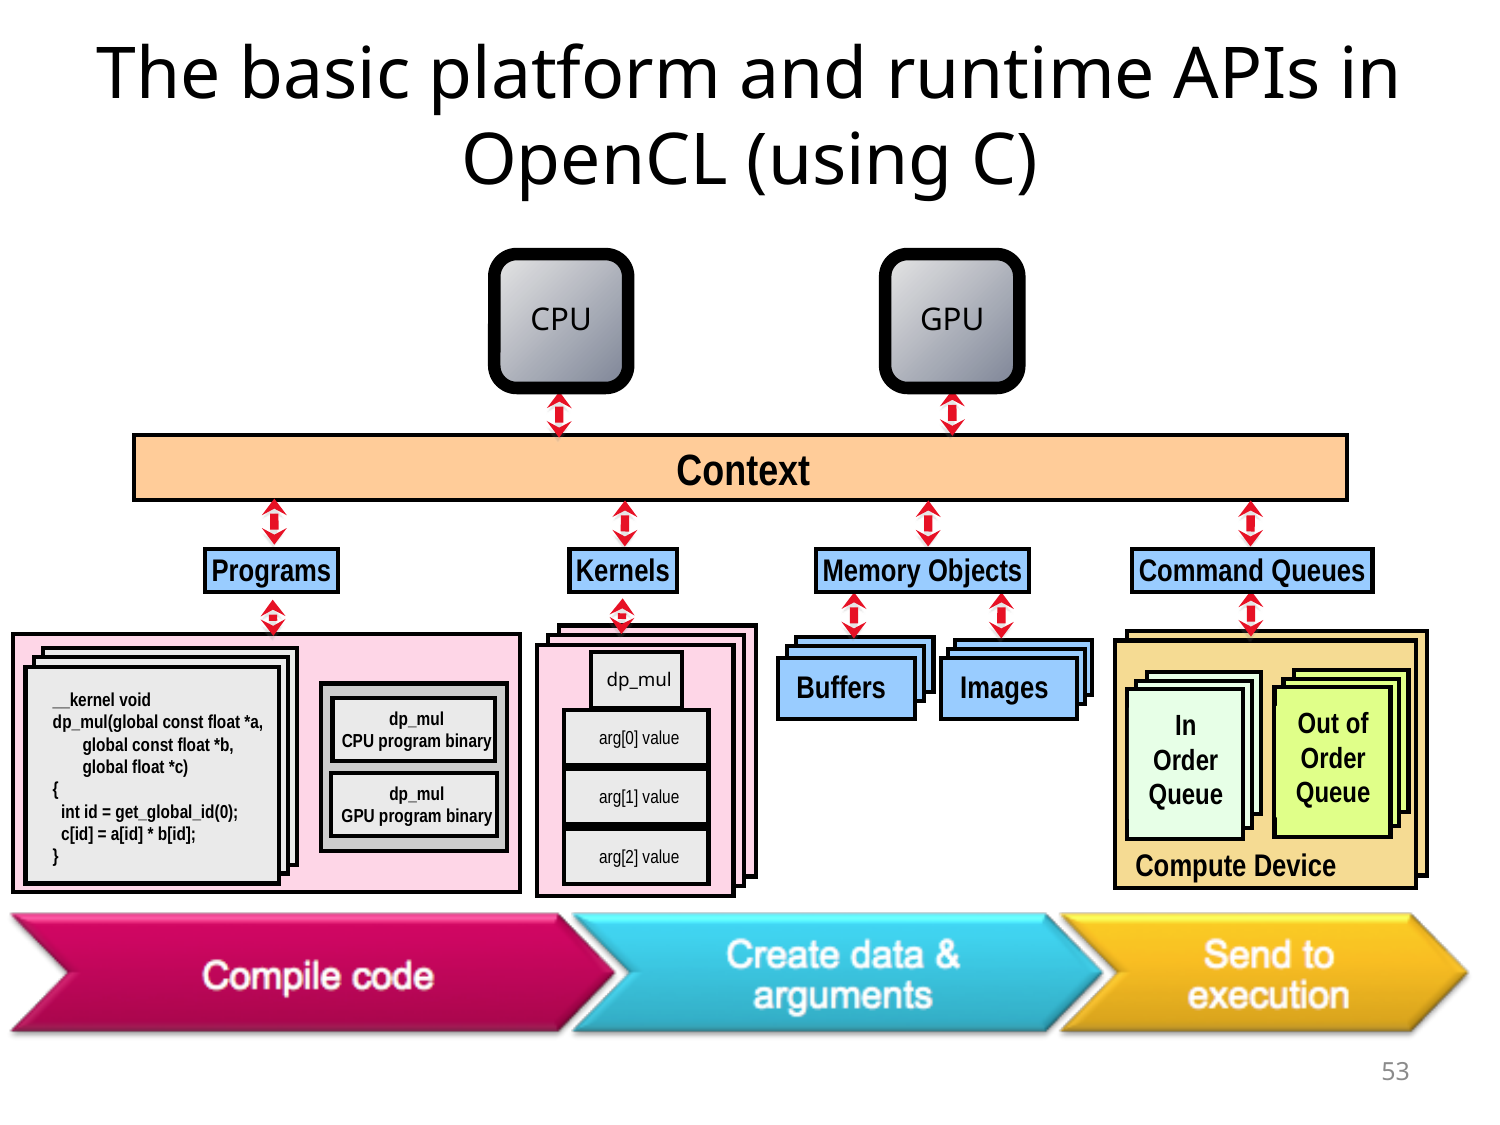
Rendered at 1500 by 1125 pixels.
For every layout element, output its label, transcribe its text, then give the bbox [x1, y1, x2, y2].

text_box [616, 598, 629, 627]
text_box dp_mul [590, 652, 682, 708]
text_box [1127, 688, 1244, 839]
text_box [321, 683, 507, 852]
text_box [947, 648, 1086, 704]
text_box [12, 634, 520, 893]
text_box [552, 399, 566, 438]
text_box dp_mul CPU program binary [332, 697, 495, 762]
text_box Programs [205, 548, 339, 592]
text_box [1146, 671, 1262, 814]
text_box arg[1] value [563, 769, 709, 825]
text_box [624, 625, 756, 877]
text_box [43, 647, 297, 865]
text_box [547, 635, 745, 887]
text_box [847, 592, 861, 639]
text_box [796, 637, 934, 693]
text_box [25, 666, 279, 884]
text_box [1283, 679, 1400, 827]
text_box Command Queues [1132, 548, 1373, 592]
text_box [786, 646, 925, 702]
text_box [1136, 680, 1253, 828]
text_box [1252, 630, 1428, 876]
text_box [268, 498, 281, 507]
text_box [267, 607, 280, 636]
text_box dp_mul GPU program binary [330, 772, 497, 837]
text_box [954, 639, 1093, 696]
text_box Images [954, 669, 1049, 707]
text_box [995, 592, 1008, 639]
text_box Kernels [569, 548, 677, 592]
text_box [34, 656, 288, 874]
text_box Out of Order Queue [1276, 705, 1385, 818]
text_box arg[2] value [563, 829, 709, 885]
text_box [536, 645, 734, 896]
text_box [268, 506, 281, 545]
text_box [921, 500, 935, 547]
text_box CPU [494, 254, 629, 388]
text_box [266, 599, 280, 609]
text_box [559, 625, 619, 635]
text_box __kernel void dp_mul(global const float *a, global const float *b, global float *c) { int id = get_global_id(0); c[id] = a[id] * b[id]; } [46, 688, 264, 868]
text_box [1294, 670, 1409, 813]
text_box [1244, 500, 1257, 547]
text_box [615, 625, 628, 635]
text_box In Order Queue [1128, 707, 1237, 820]
text_box [946, 389, 959, 399]
text_box arg[0] value [563, 710, 709, 766]
text_box Memory Objects [816, 548, 1030, 592]
text_box Buffers [790, 669, 887, 707]
text_box [1114, 640, 1417, 888]
text_box GPU [885, 254, 1020, 388]
slide_number 53 [1074, 1056, 1425, 1103]
text_box Context [134, 435, 1347, 501]
text_box [553, 391, 566, 400]
picture [0, 907, 1480, 1048]
text_box Compute Device [1129, 846, 1337, 884]
text_box [1244, 592, 1258, 637]
text_box [946, 427, 959, 436]
text_box [1127, 630, 1249, 640]
text_box [940, 657, 1078, 720]
text_box [1274, 687, 1391, 838]
title The basic platform and runtime APIs in OpenCL (using C) [17, 19, 1483, 207]
text_box [778, 657, 915, 720]
text_box [618, 500, 632, 547]
